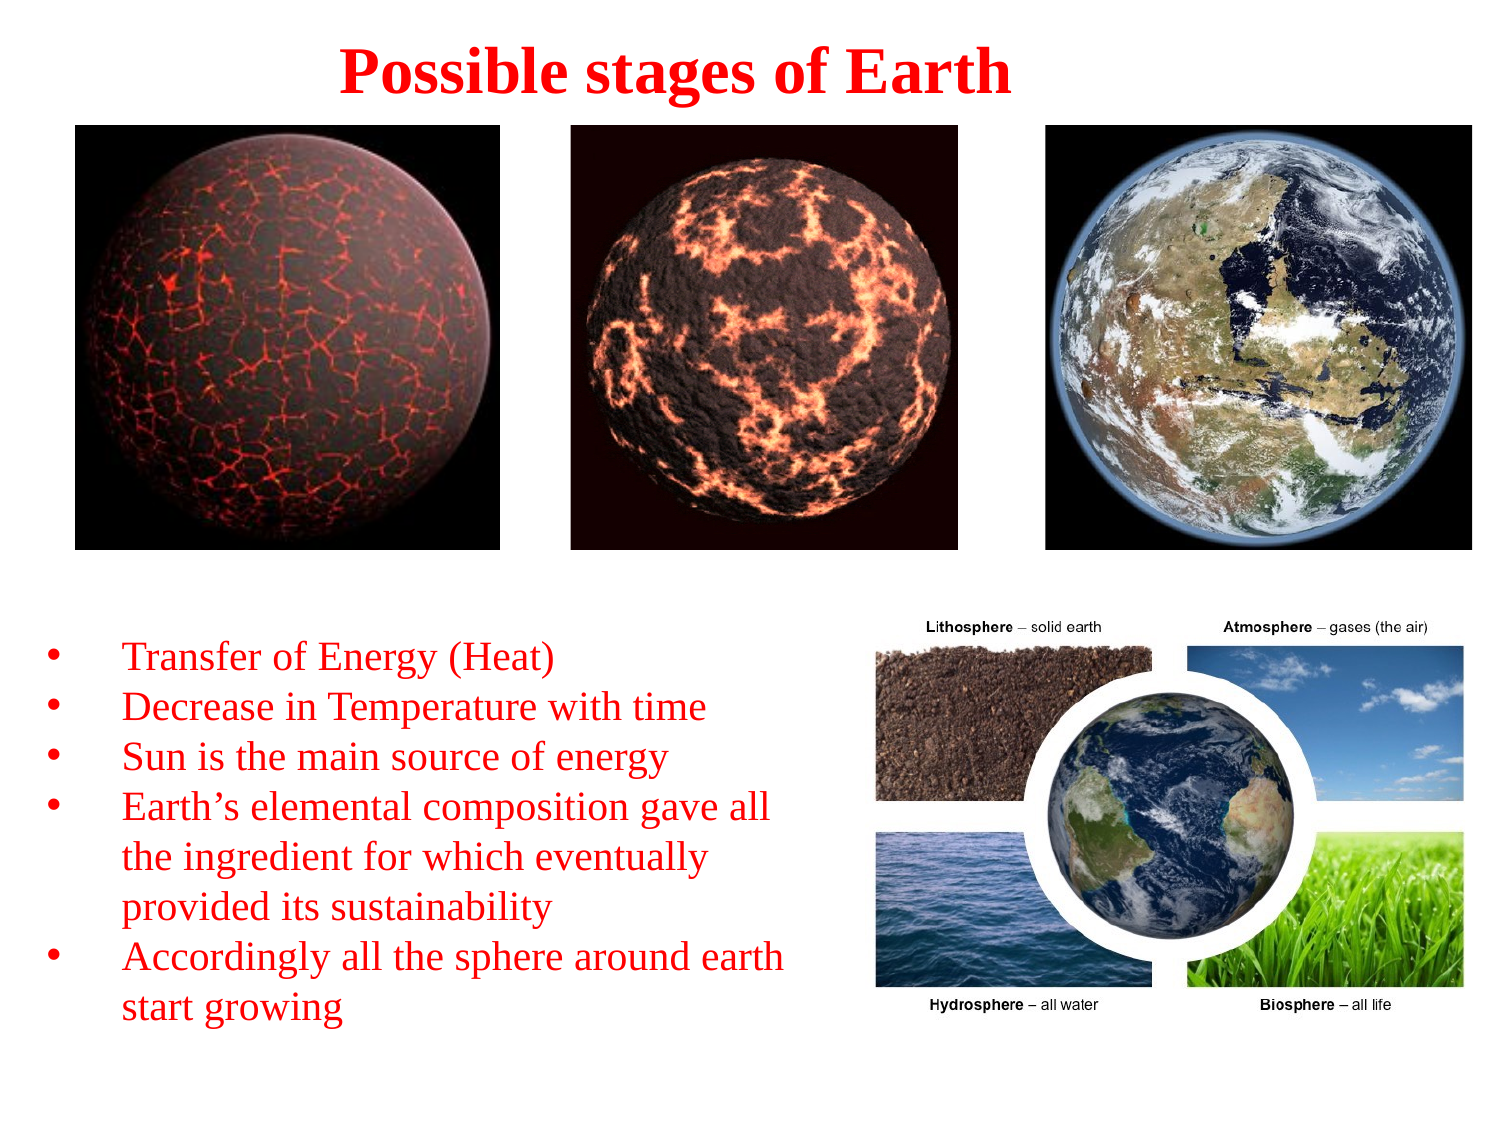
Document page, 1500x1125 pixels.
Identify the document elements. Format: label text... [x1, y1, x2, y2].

picture [1045, 125, 1473, 550]
picture [570, 125, 959, 550]
text_box Possible stages of Earth [135, 19, 1218, 114]
text_box Transfer of Energy (Heat) Decrease in Temperature with time Sun is the main source of energy Earth’s elemental composition gave all the ingredient for which eventually provided its sustainability Accordingly all the sphere around earth start growing [31, 621, 833, 1087]
picture [865, 604, 1473, 1024]
picture [74, 125, 500, 550]
